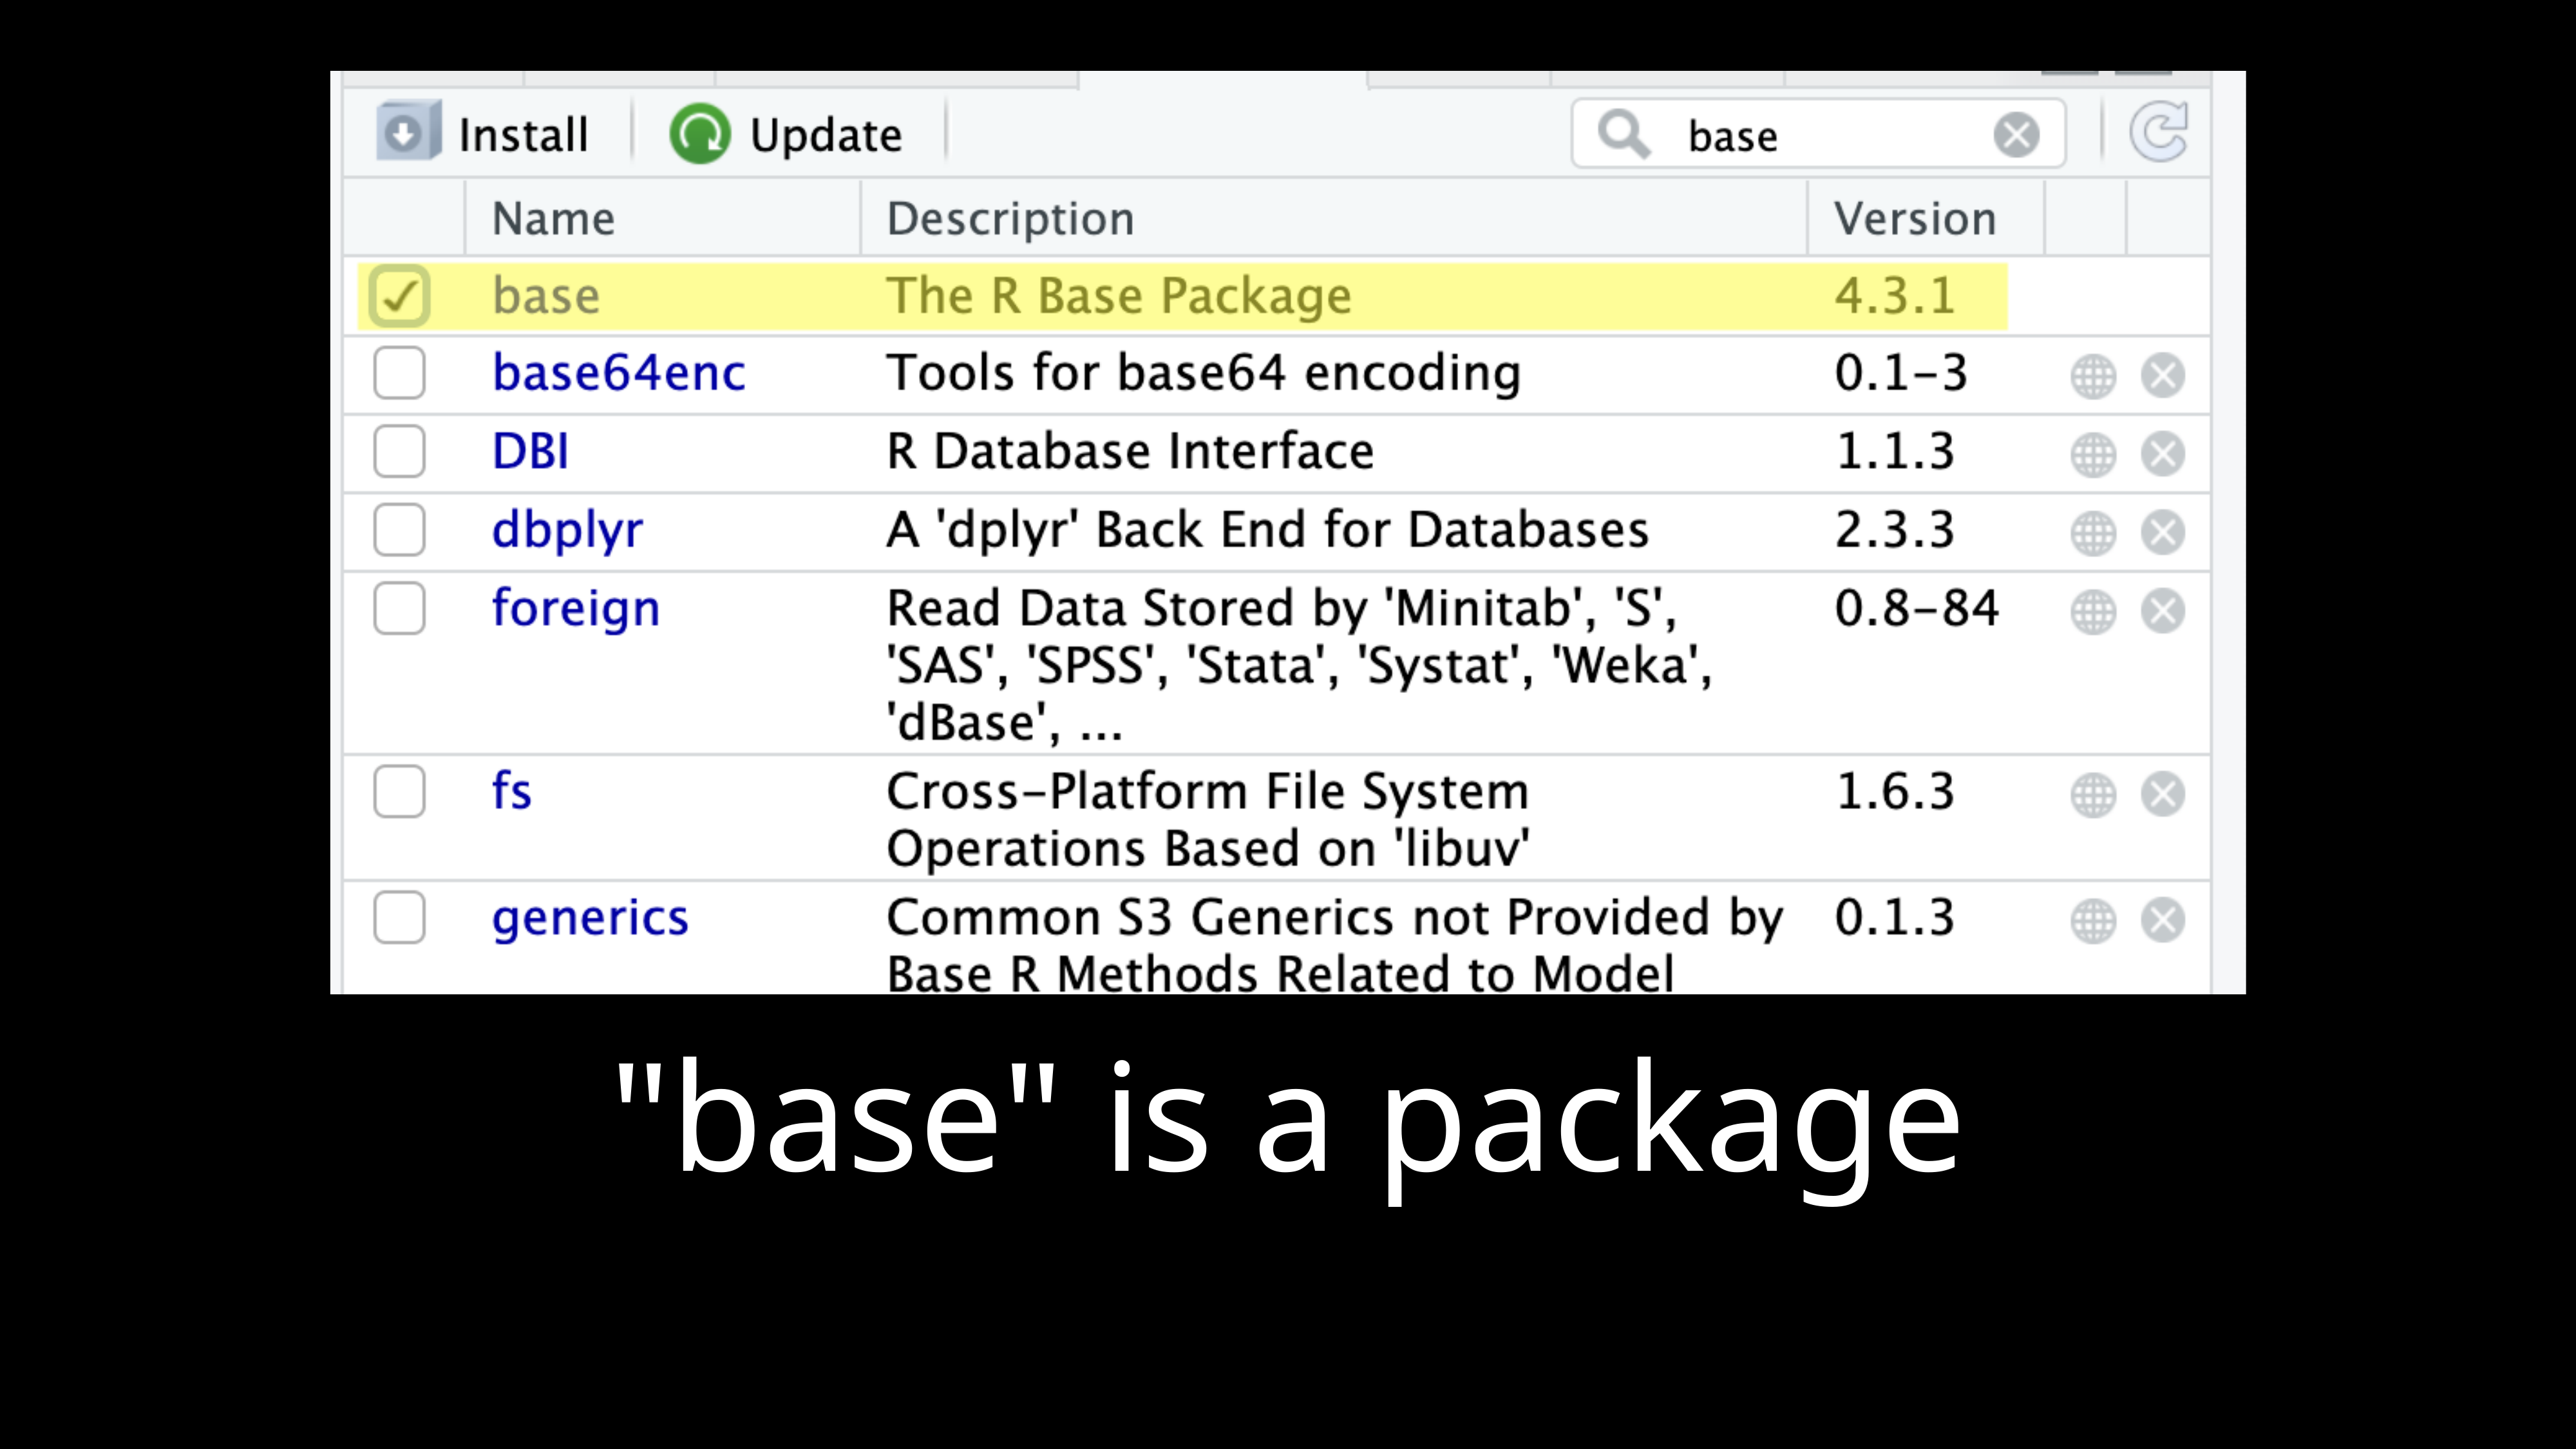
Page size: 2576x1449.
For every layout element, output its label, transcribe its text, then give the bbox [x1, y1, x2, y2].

title "base" is a package [66, 1004, 2510, 1218]
picture [330, 71, 2247, 994]
